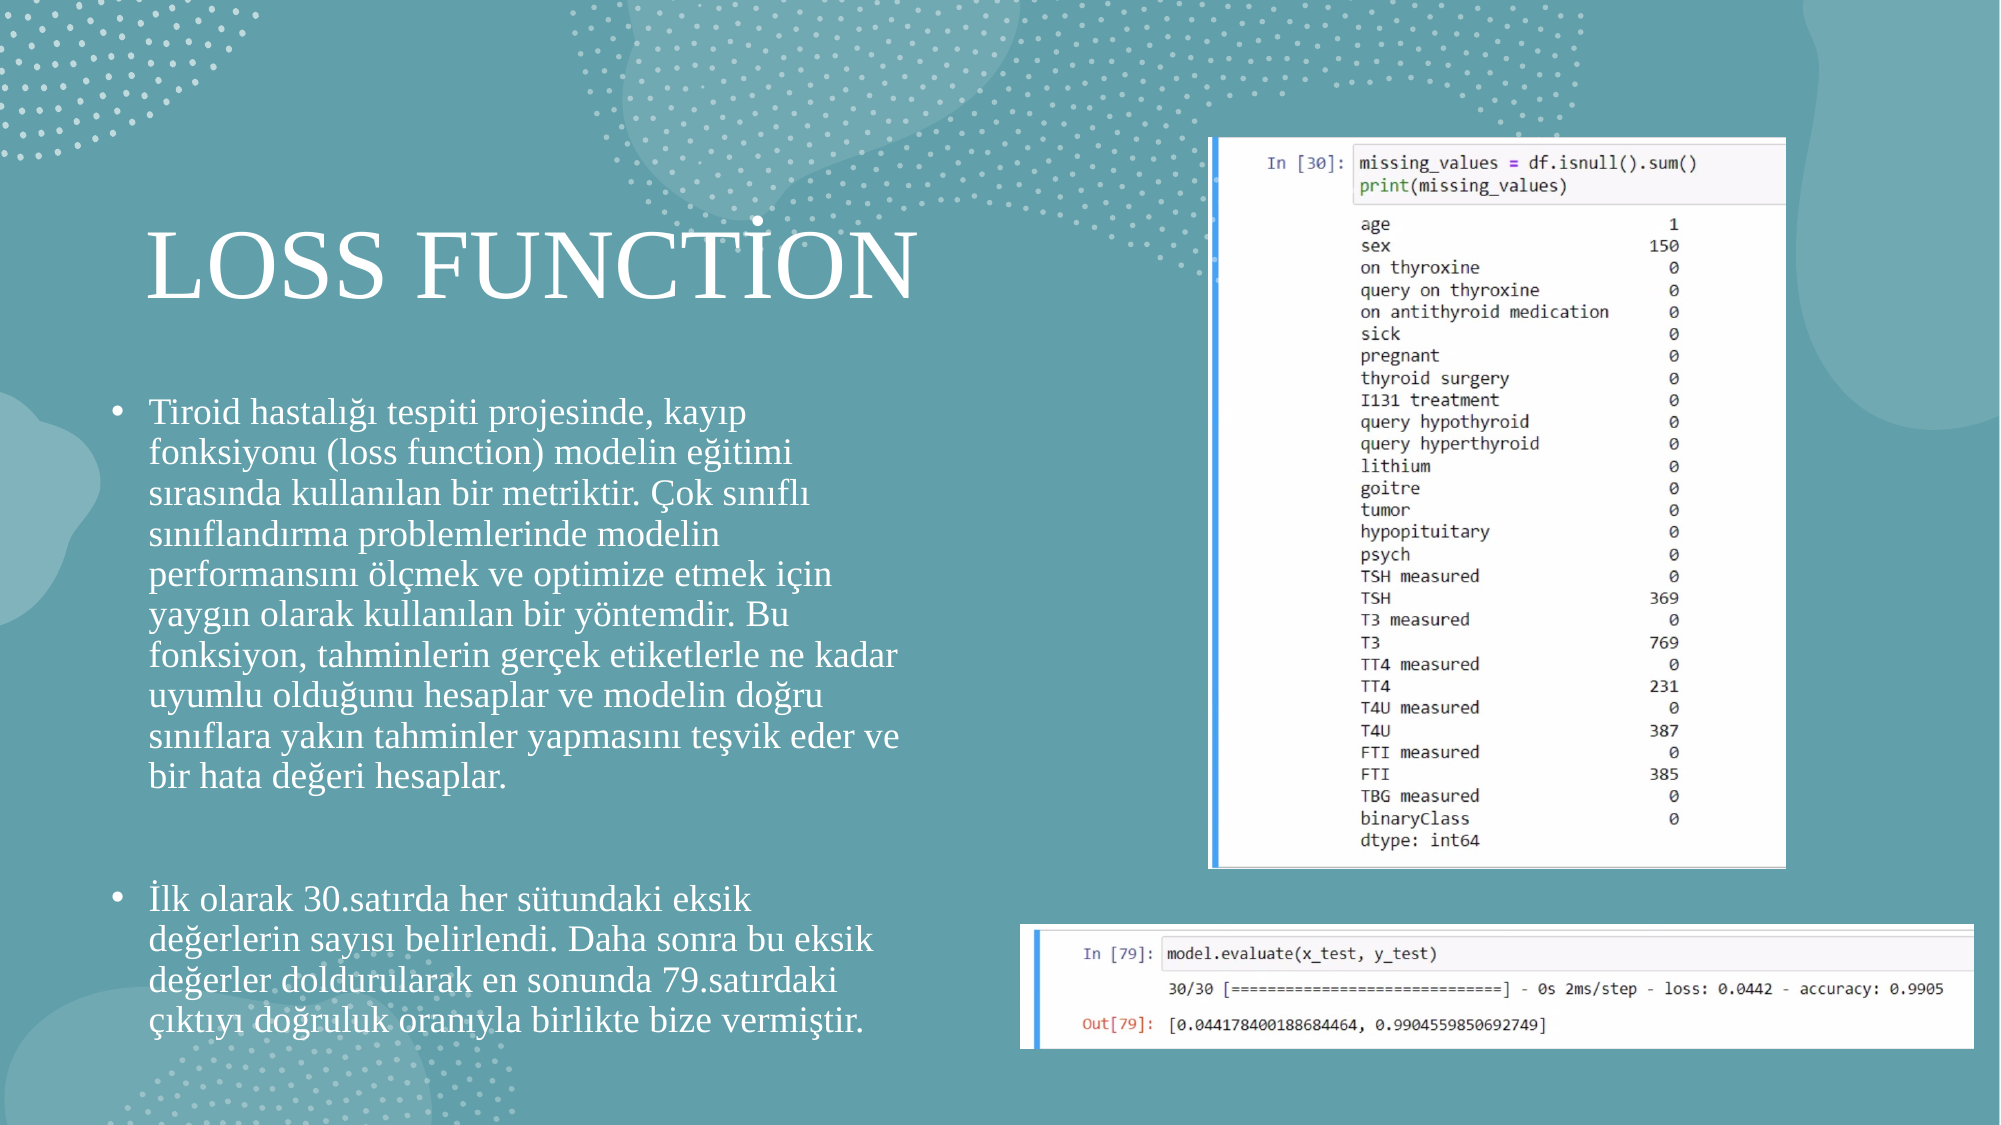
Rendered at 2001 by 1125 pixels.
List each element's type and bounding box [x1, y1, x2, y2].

text_box [0, 0, 2000, 1125]
